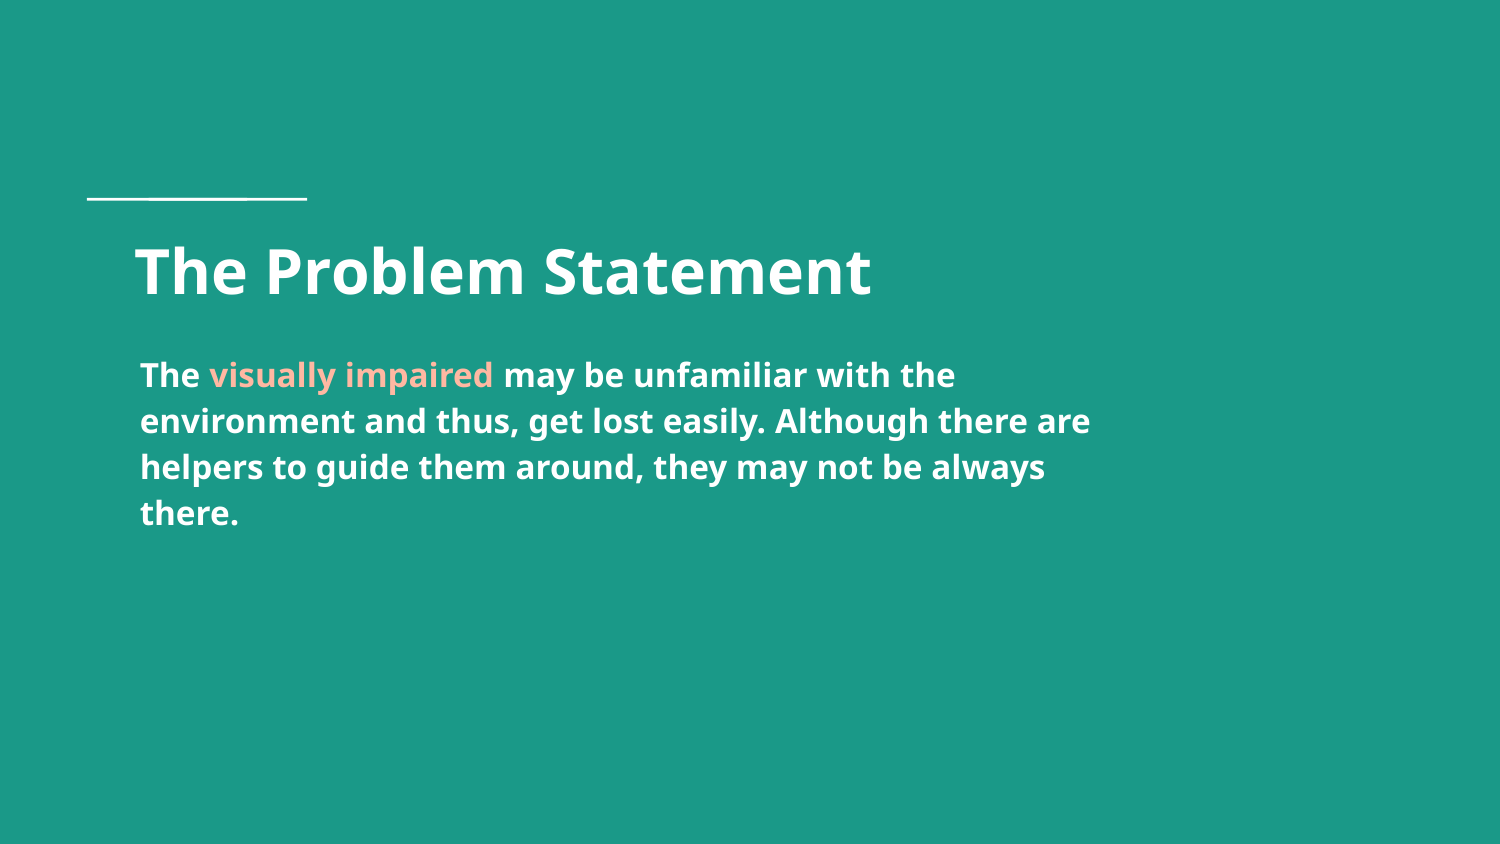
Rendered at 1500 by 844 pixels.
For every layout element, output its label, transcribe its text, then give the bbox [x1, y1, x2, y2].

list The visually impaired may be unfamiliar with the environment and thus, get lost easily. Although there are helpers to guide them around, they may not be always there. [124, 333, 1134, 501]
title The Problem Statement [119, 216, 1381, 466]
